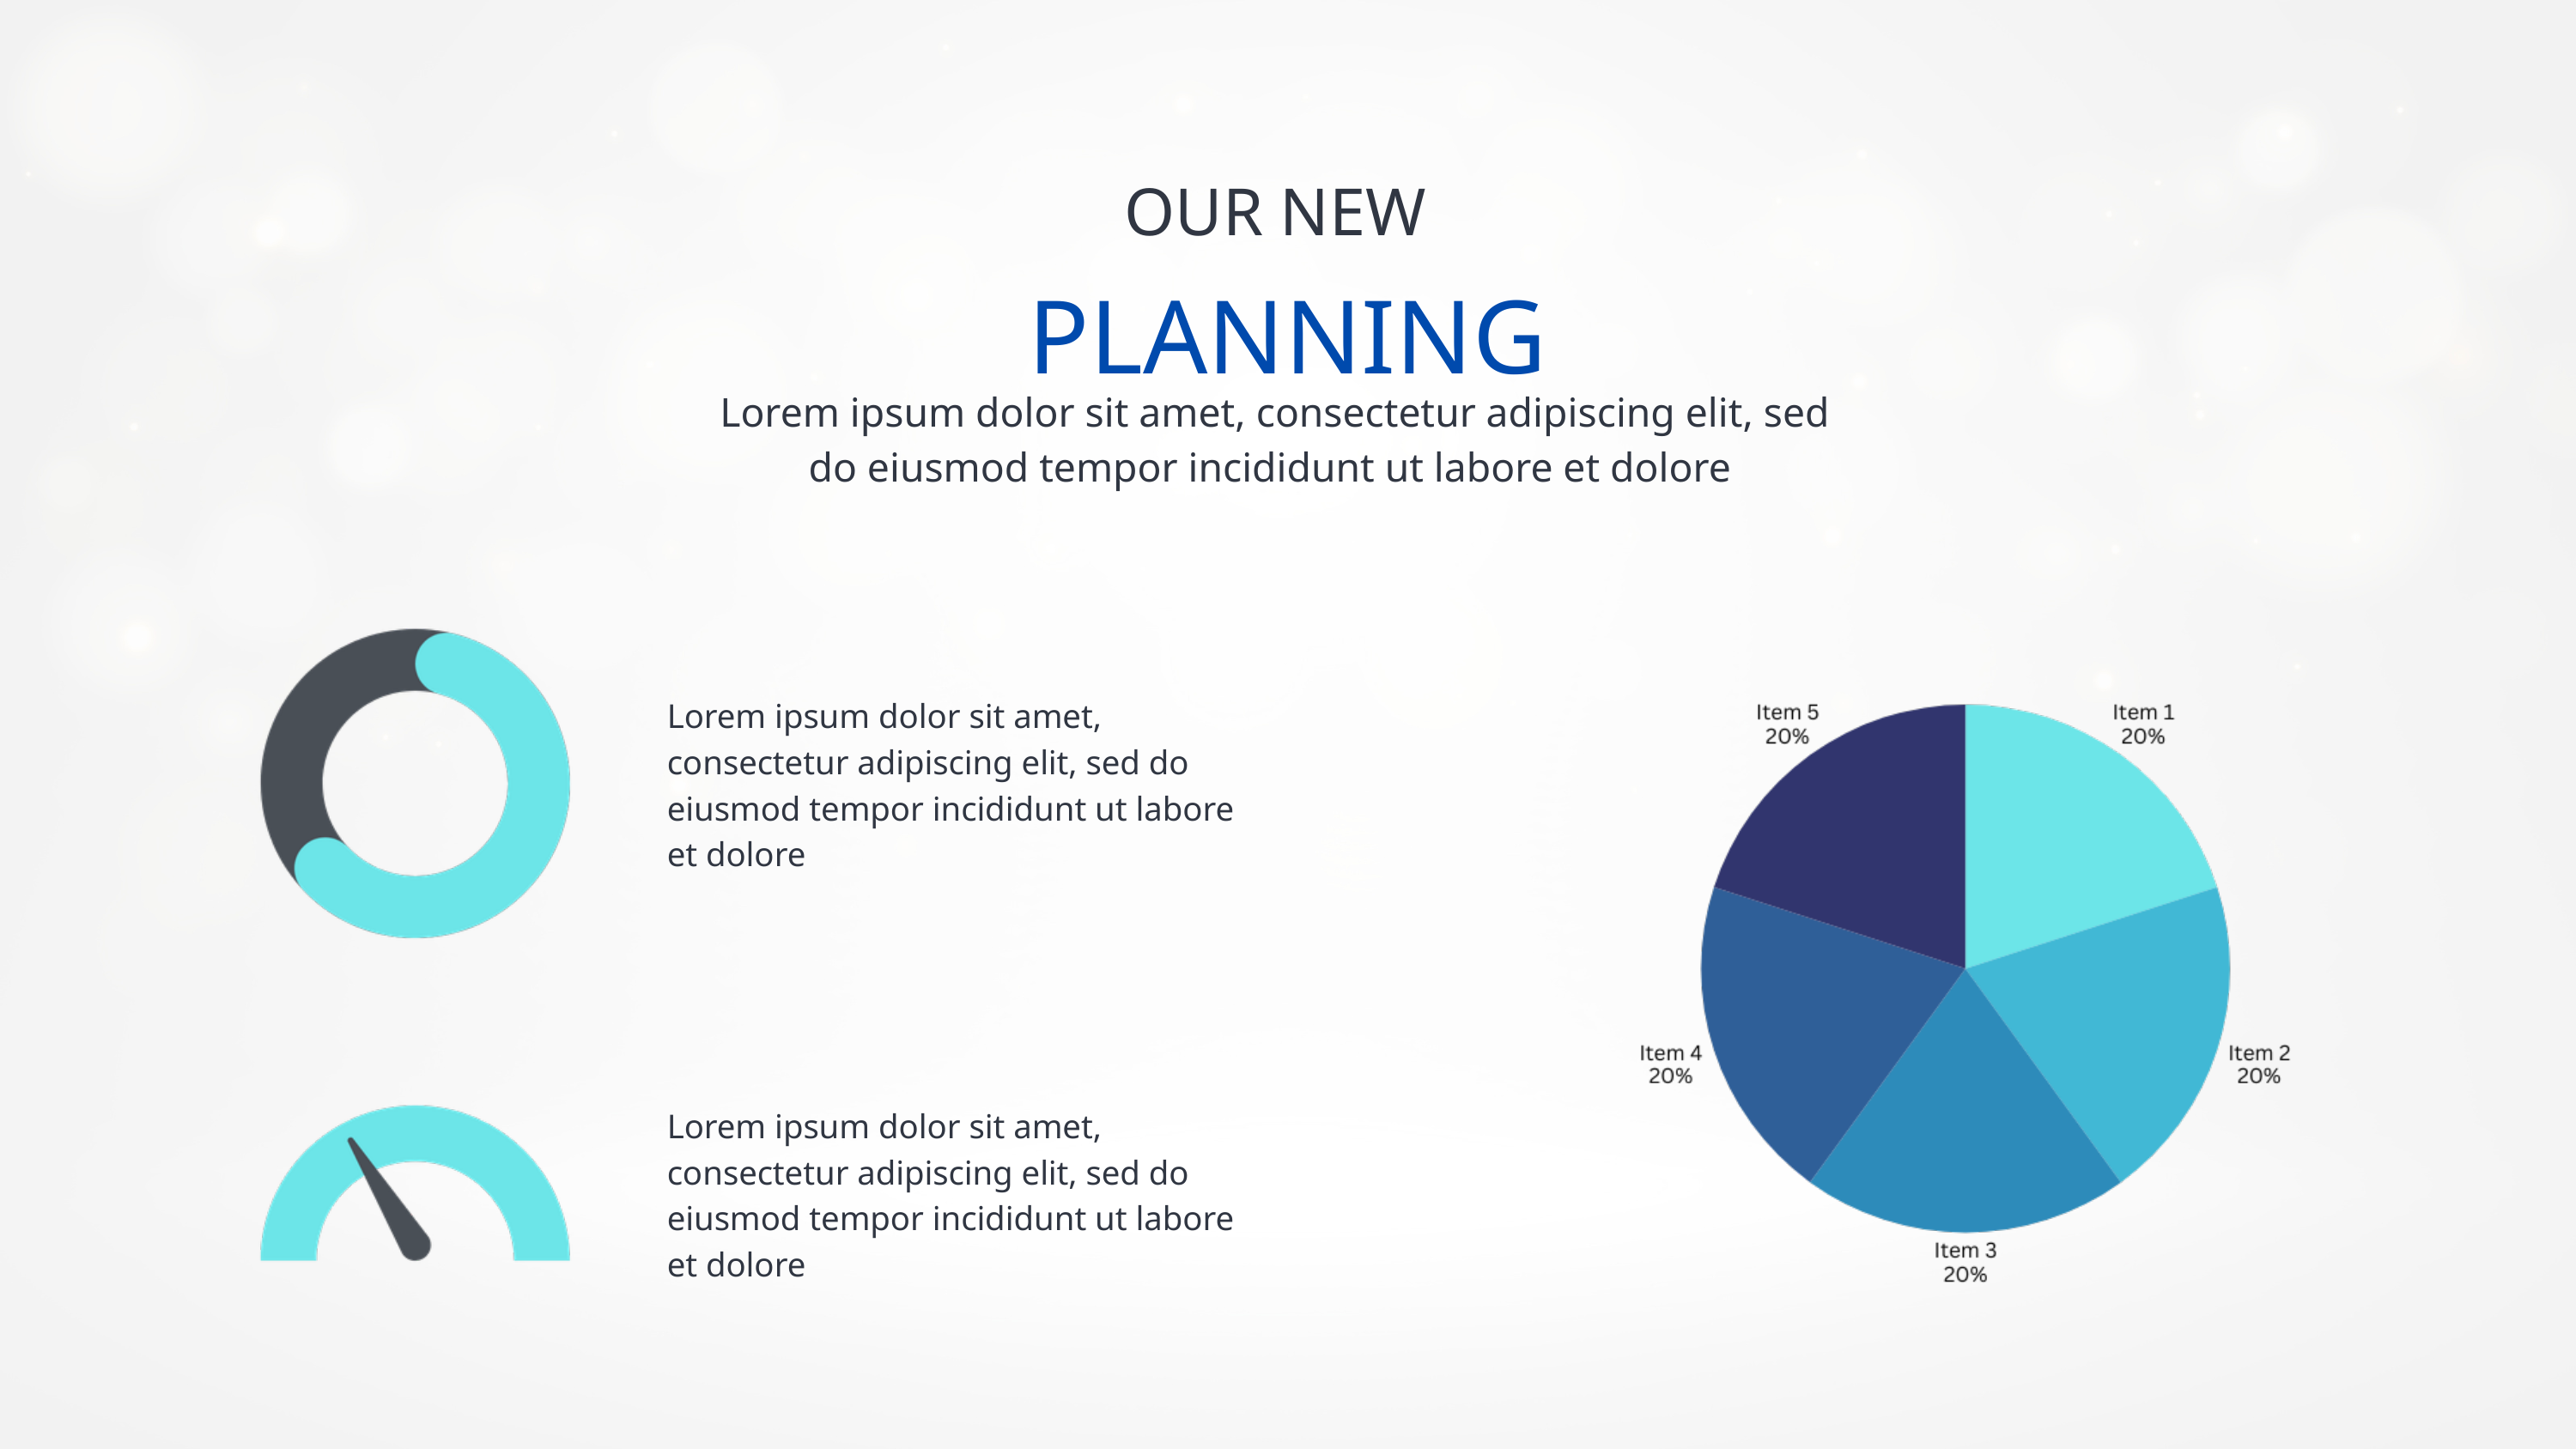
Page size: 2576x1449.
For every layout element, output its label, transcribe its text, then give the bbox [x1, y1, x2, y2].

text_box Lorem ipsum dolor sit amet, consectetur adipiscing elit, sed do eiusmod tempor incididunt ut labore et dolore [666, 688, 1248, 874]
text_box Lorem ipsum dolor sit amet, consectetur adipiscing elit, sed do eiusmod tempor incididunt ut labore et dolore [666, 1099, 1248, 1284]
picture [229, 598, 601, 969]
text_box [0, 0, 2576, 1449]
picture [229, 1075, 601, 1292]
picture [1575, 628, 2355, 1369]
text_box OUR NEW [861, 157, 1689, 249]
text_box Lorem ipsum dolor sit amet, consectetur adipiscing elit, sed do eiusmod tempor incididunt ut labore et dolore [702, 379, 1850, 491]
text_box PLANNING [653, 252, 1923, 395]
